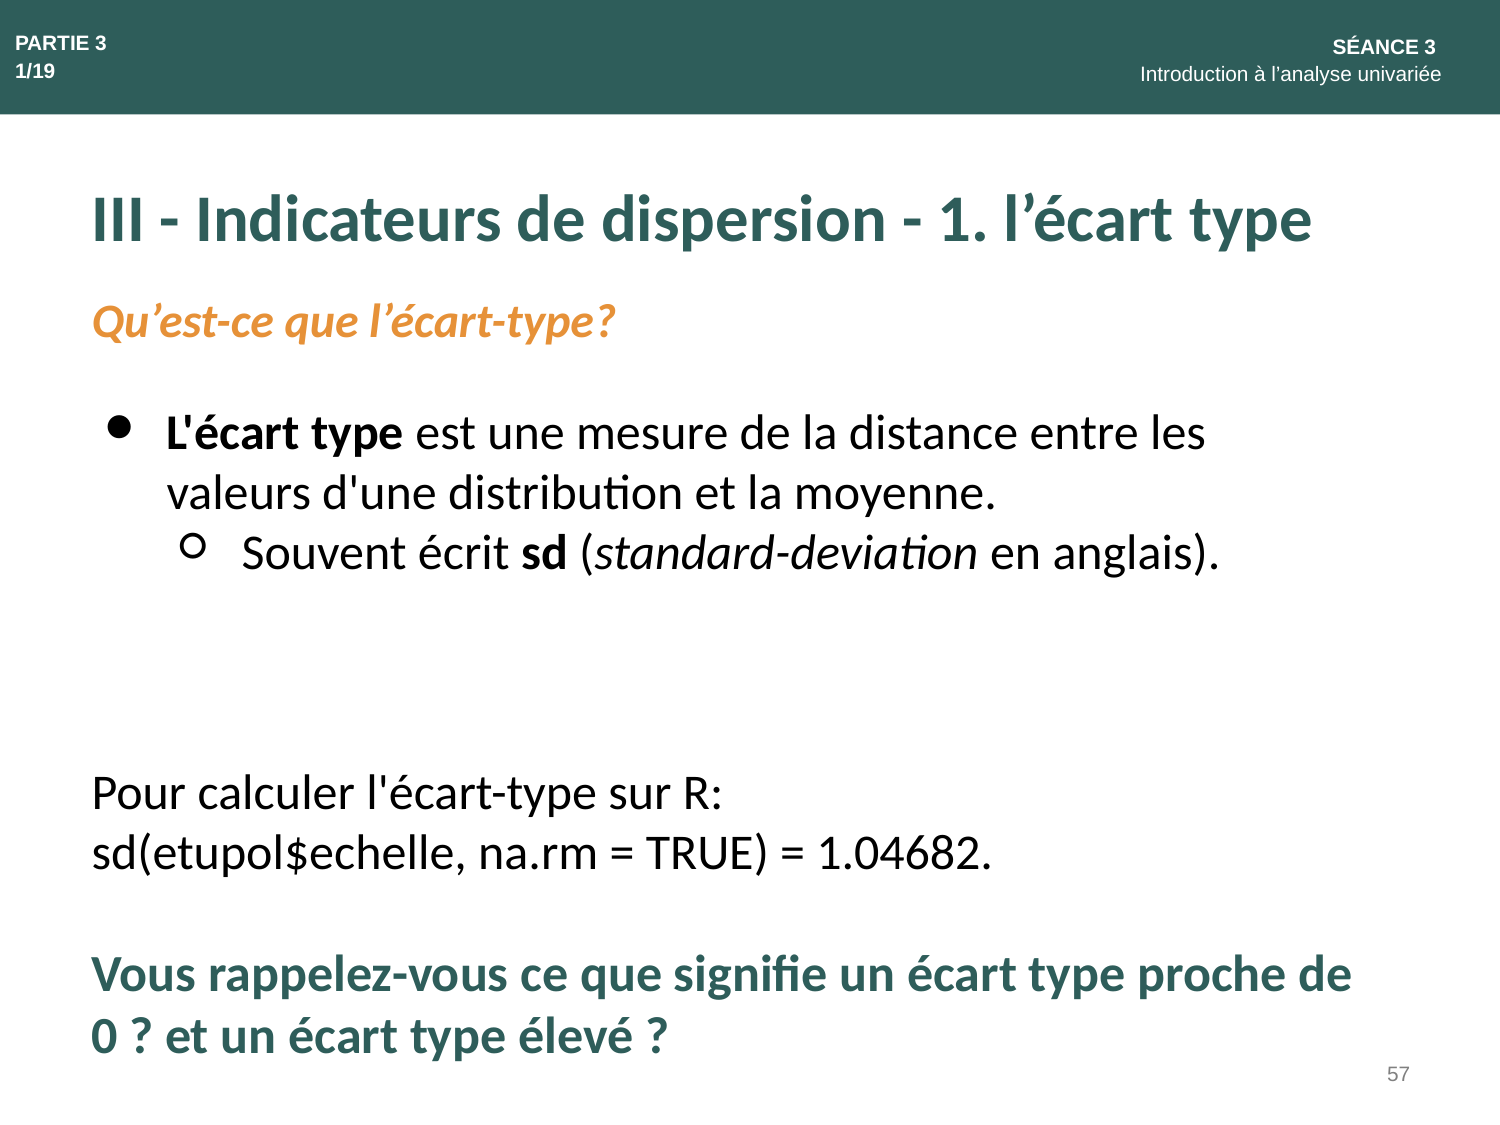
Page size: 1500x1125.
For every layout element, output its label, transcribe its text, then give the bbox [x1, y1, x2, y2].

text_box SÉANCE 3 Introduction à l’analyse univariée [808, 23, 1457, 94]
text_box III - Indicateurs de dispersion - 1. l’écart type [76, 159, 1425, 275]
text_box PARTIE 3 1/19 [0, 12, 493, 144]
slide_number 57 [1074, 1042, 1425, 1103]
text_box [0, 0, 1500, 115]
text_box Qu’est-ce que l’écart-type? L'écart type est une mesure de la distance entre les valeurs d'une distribution et la moyenne. Souvent écrit sd (standard-deviation en anglais). Pour calculer l'écart-type sur R: sd(etupol$echelle, na.rm = TRUE) = 1.04682. Vous rappelez-vous ce que signifie un écart type proche de 0 ? et un écart type élevé ? [76, 274, 1373, 573]
